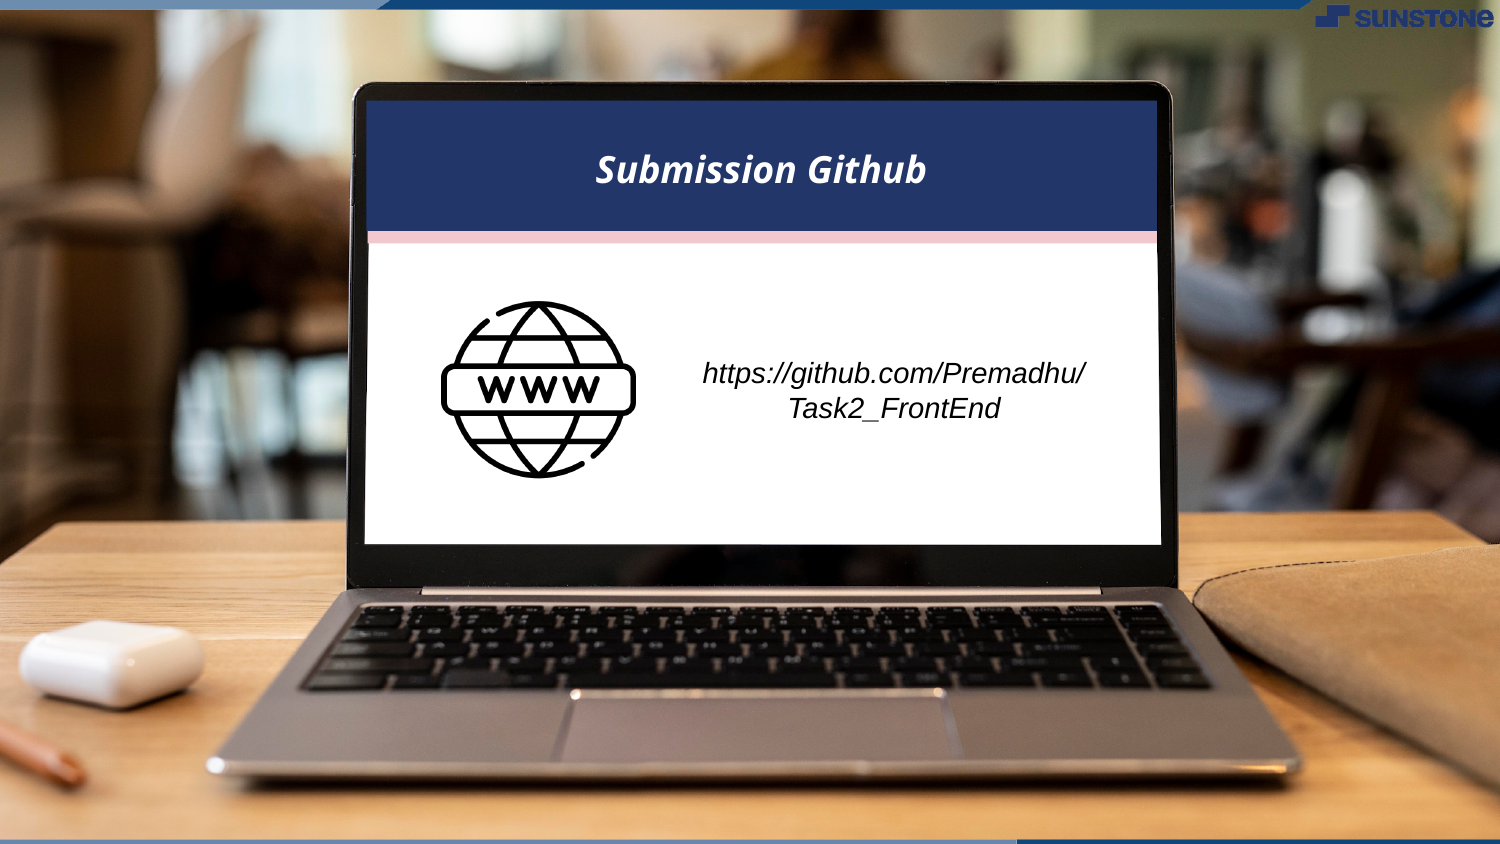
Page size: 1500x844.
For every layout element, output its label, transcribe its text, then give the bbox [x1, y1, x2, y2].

list https://github.com/Premadhu/Task2_FrontEnd [670, 144, 1118, 635]
picture [0, 0, 1500, 844]
list Submission Github [432, 131, 1091, 206]
